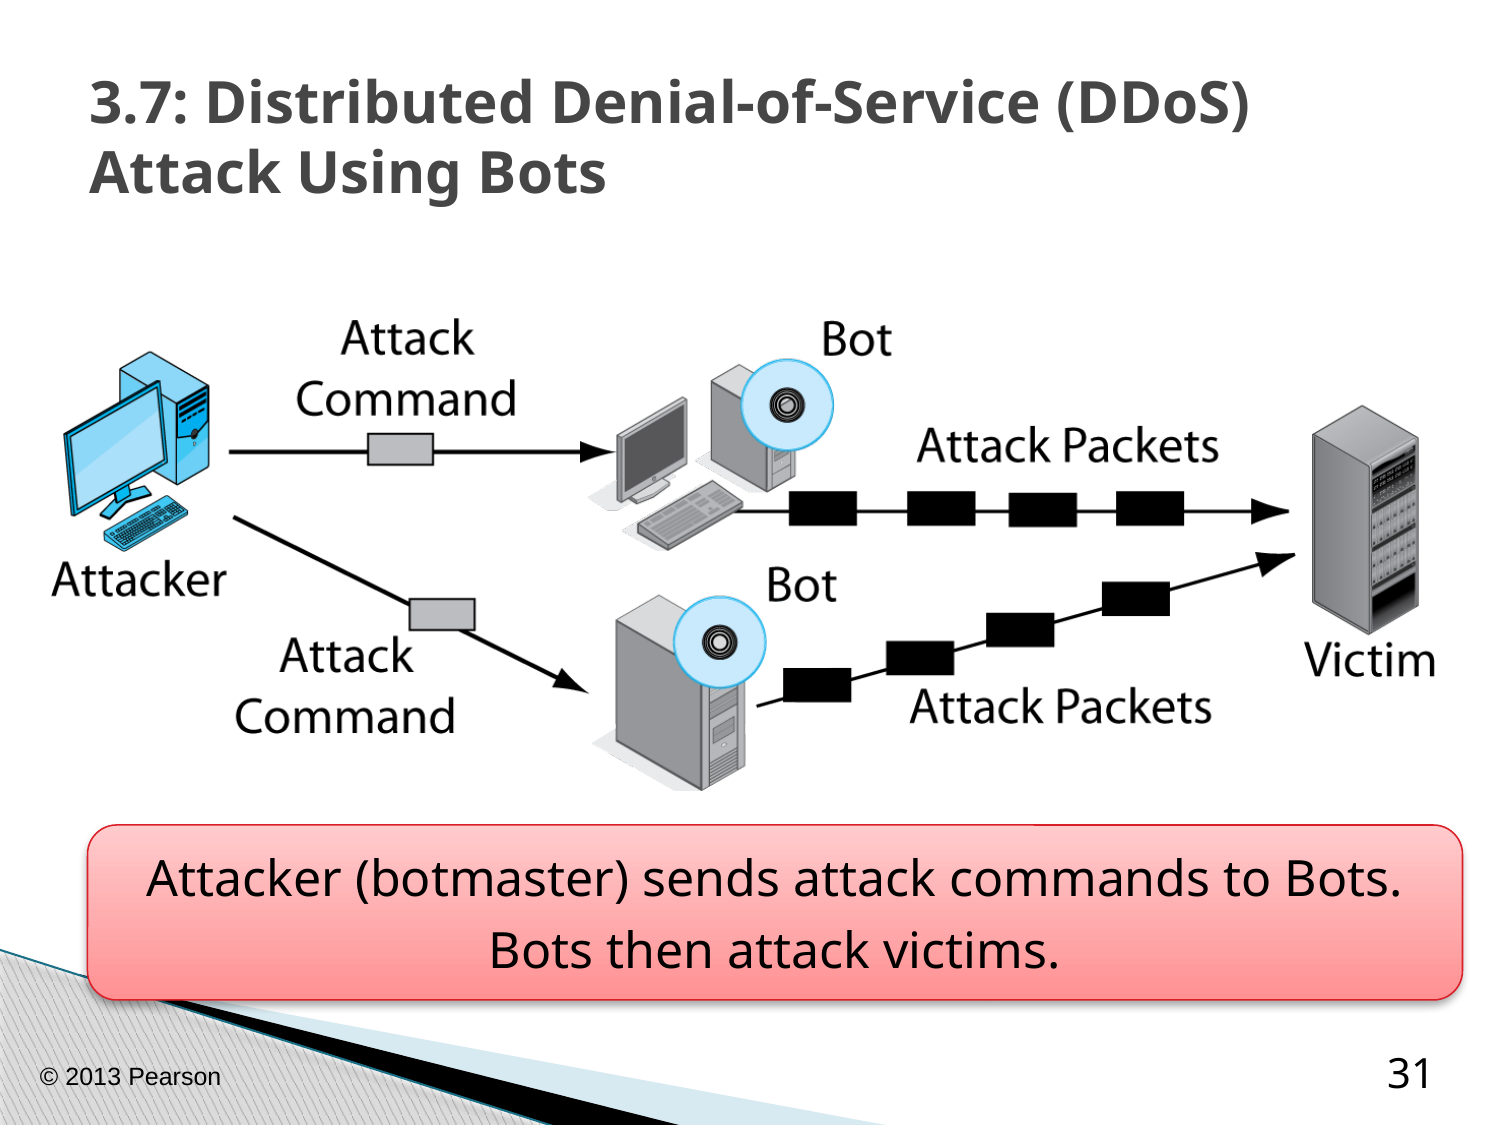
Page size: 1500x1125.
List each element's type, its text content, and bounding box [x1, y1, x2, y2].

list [49, 312, 1438, 791]
slide_number 31 [1325, 1051, 1450, 1112]
text_box Attacker (botmaster) sends attack commands to Bots. Bots then attack victims. [86, 824, 1464, 1001]
title 3.7: Distributed Denial-of-Service (DDoS) Attack Using Bots [75, 45, 1425, 225]
footer © 2013 Pearson [24, 1050, 238, 1098]
